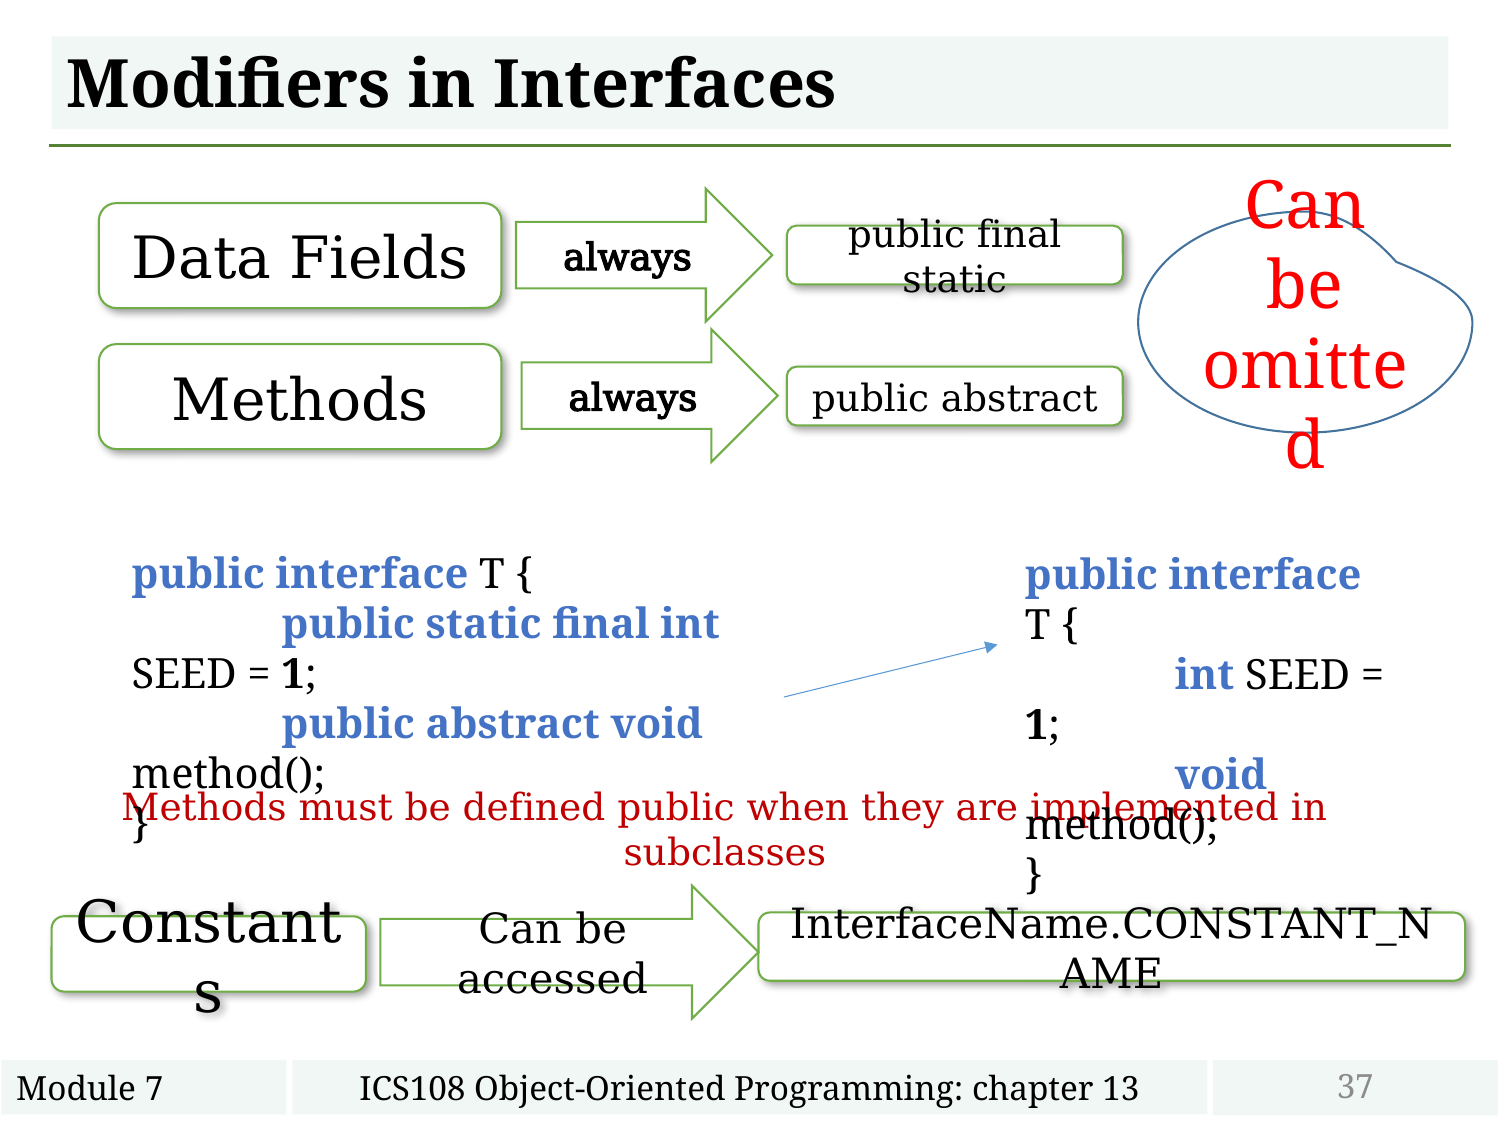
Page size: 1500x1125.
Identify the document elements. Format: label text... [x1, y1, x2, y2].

text_box Can be accessed [379, 883, 760, 1022]
slide_number 37 [1212, 1059, 1498, 1116]
text_box Methods must be defined public when they are implemented in subclasses [71, 775, 1378, 880]
text_box InterfaceName.CONSTANT_NAME [757, 911, 1467, 982]
text_box Can be omitted [1137, 210, 1474, 434]
text_box Methods [97, 343, 503, 451]
text_box Constants [50, 915, 367, 993]
text_box always [520, 326, 780, 465]
text_box Data Fields [97, 202, 503, 310]
title Modifiers in Interfaces [51, 36, 1449, 130]
text_box public abstract [785, 365, 1124, 427]
text_box public final static [785, 224, 1124, 286]
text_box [116, 539, 1406, 758]
text_box always [514, 186, 774, 325]
